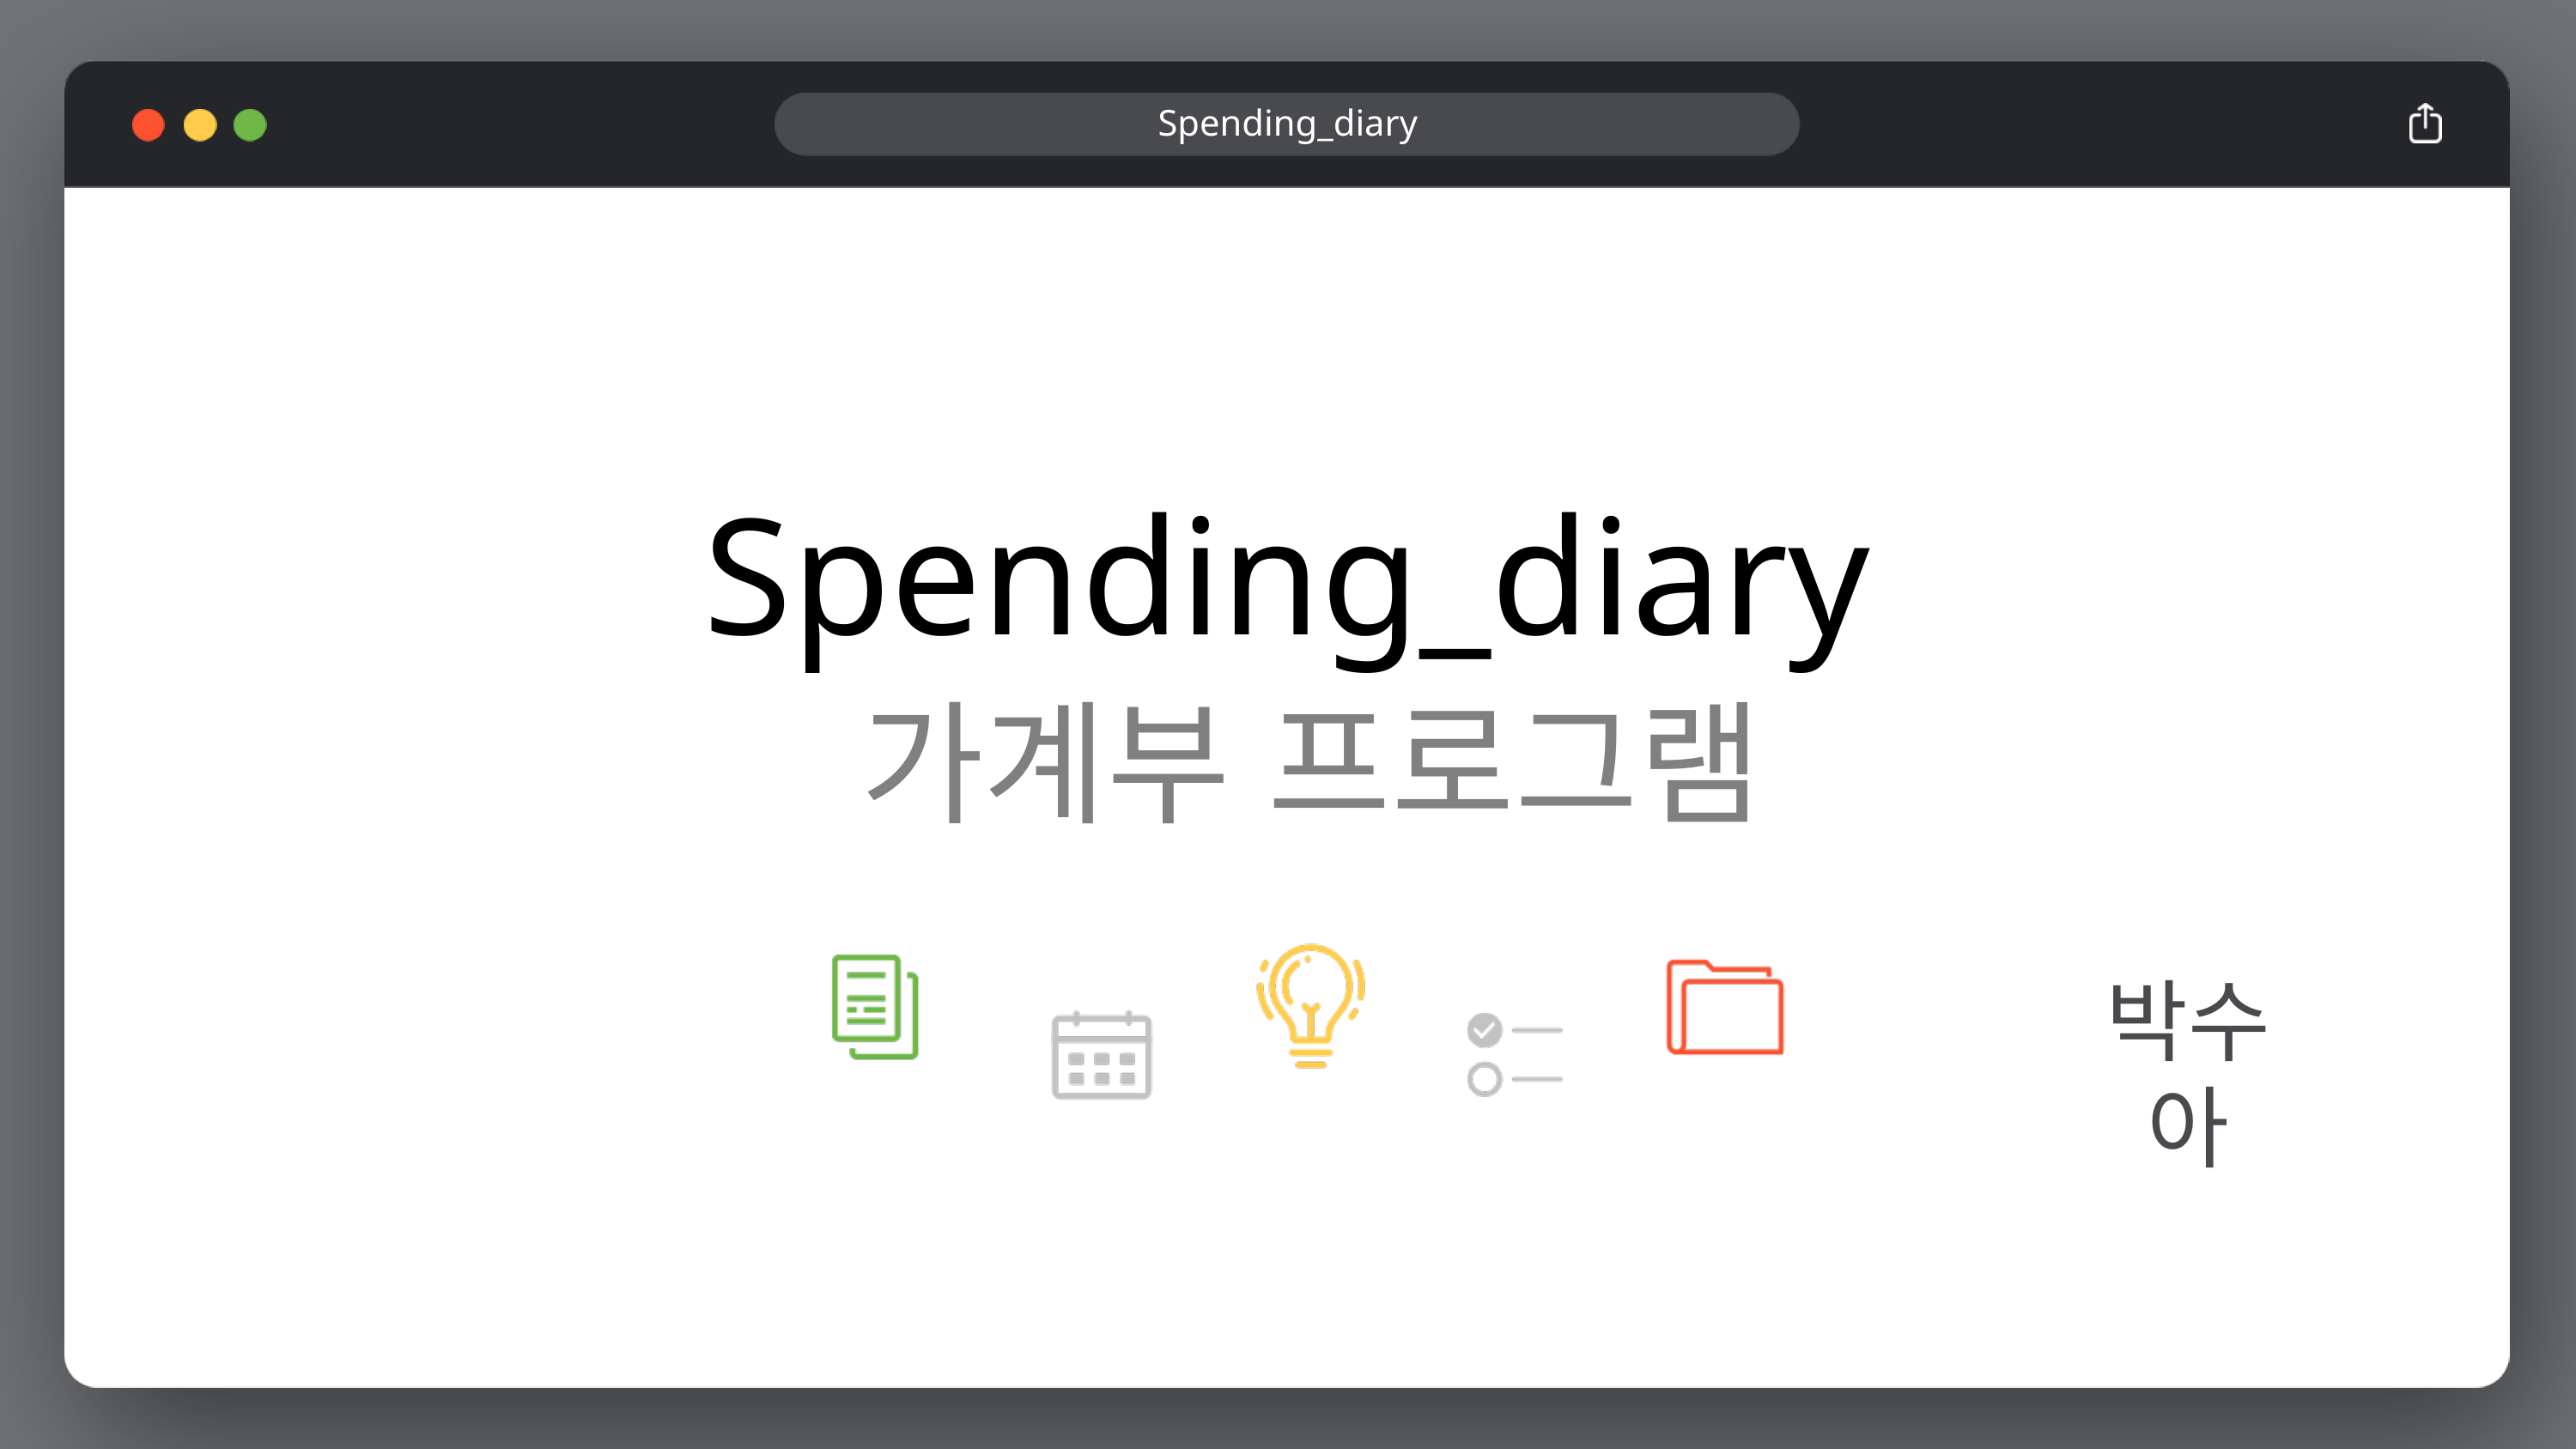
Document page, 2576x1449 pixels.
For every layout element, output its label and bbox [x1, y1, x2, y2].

picture [64, 60, 2511, 1388]
